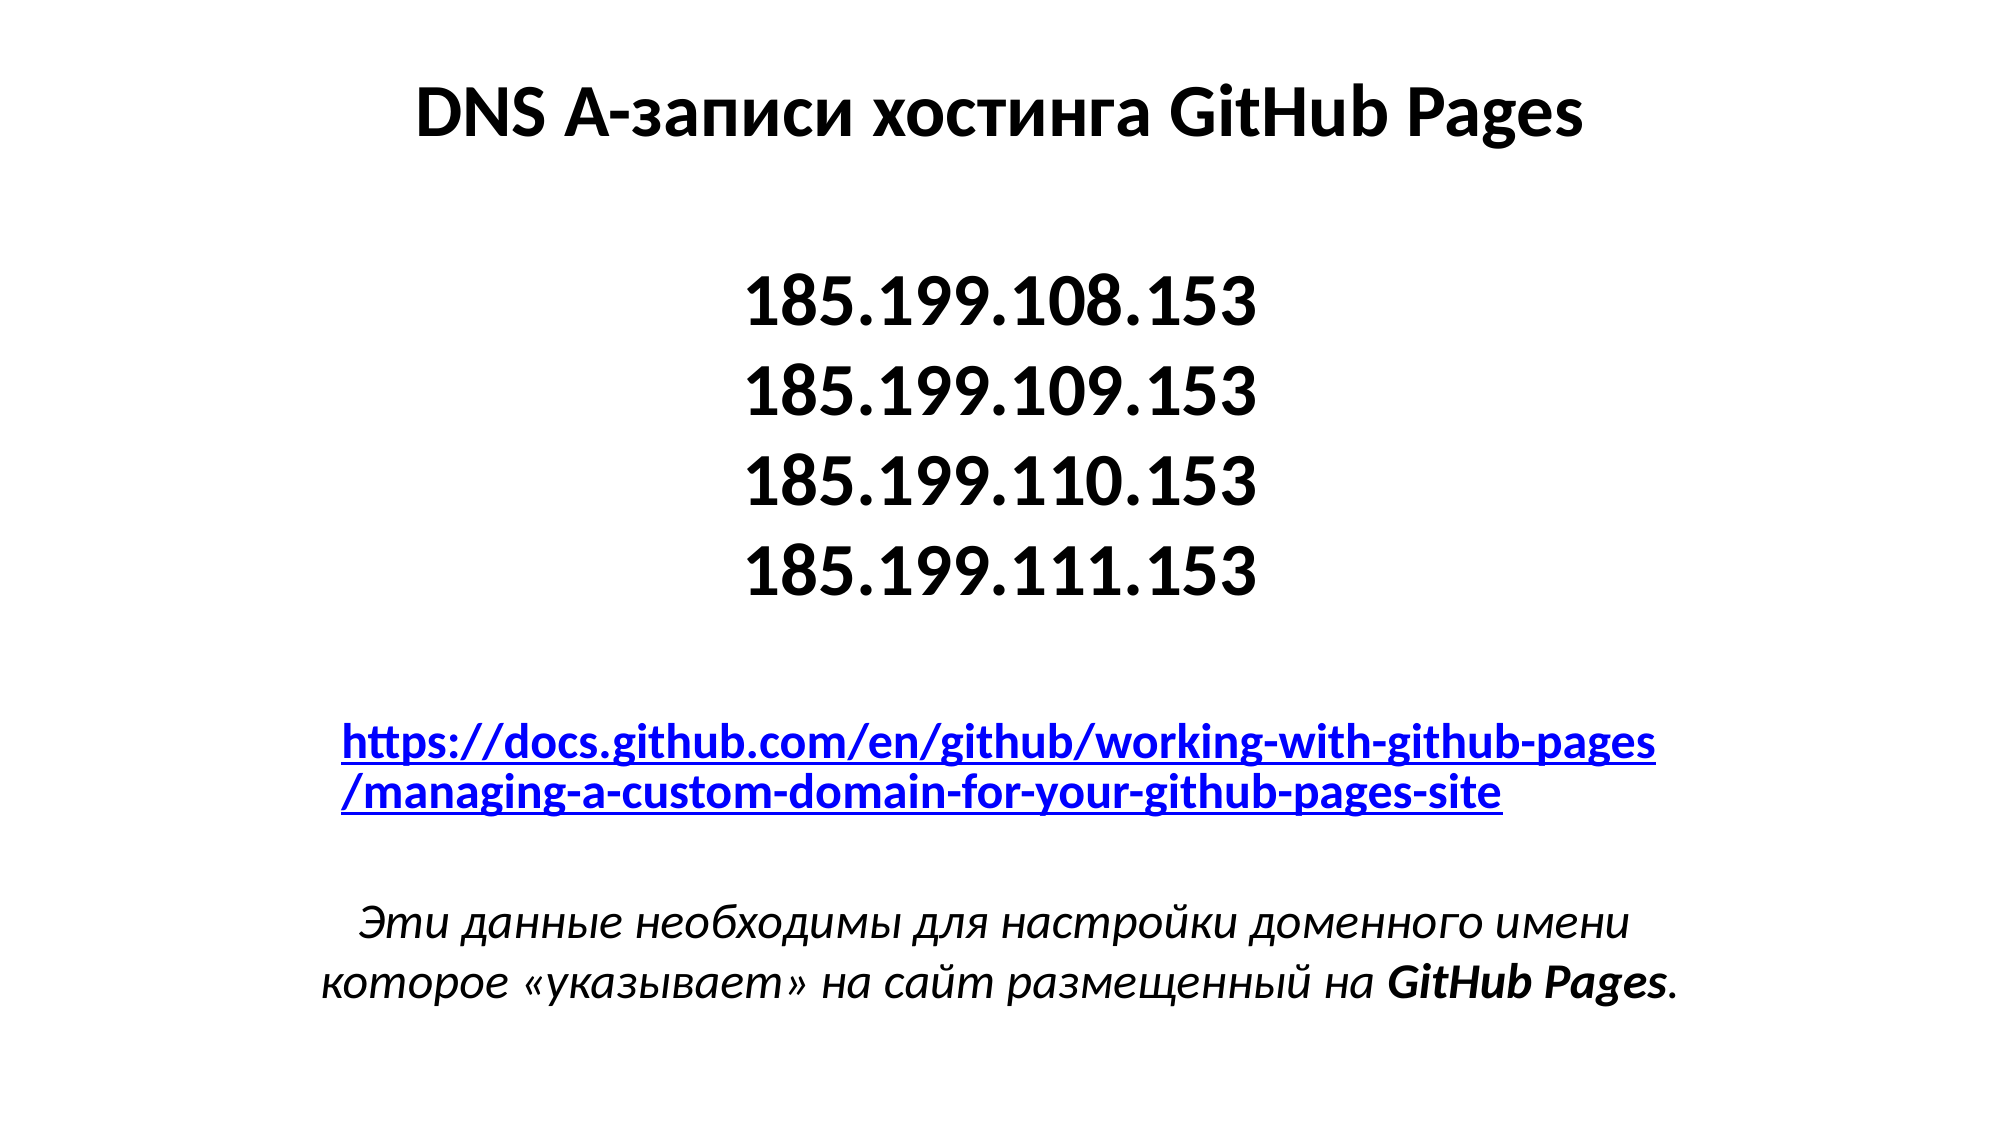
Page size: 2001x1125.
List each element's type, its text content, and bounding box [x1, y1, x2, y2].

text_box 185.199.108.153 185.199.109.153 185.199.110.153 185.199.111.153 [0, 243, 2000, 619]
text_box DNS А-записи хостинга GitHub Pages [0, 54, 2000, 160]
text_box https://docs.github.com/en/github/working-with-github-pages/managing-a-custom-domain-for-your-github-pages-site [326, 701, 1674, 776]
text_box Эти данные необходимы для настройки доменного имени которое «указывает» на сайт размещенный на GitHub Pages. [0, 881, 2000, 1017]
